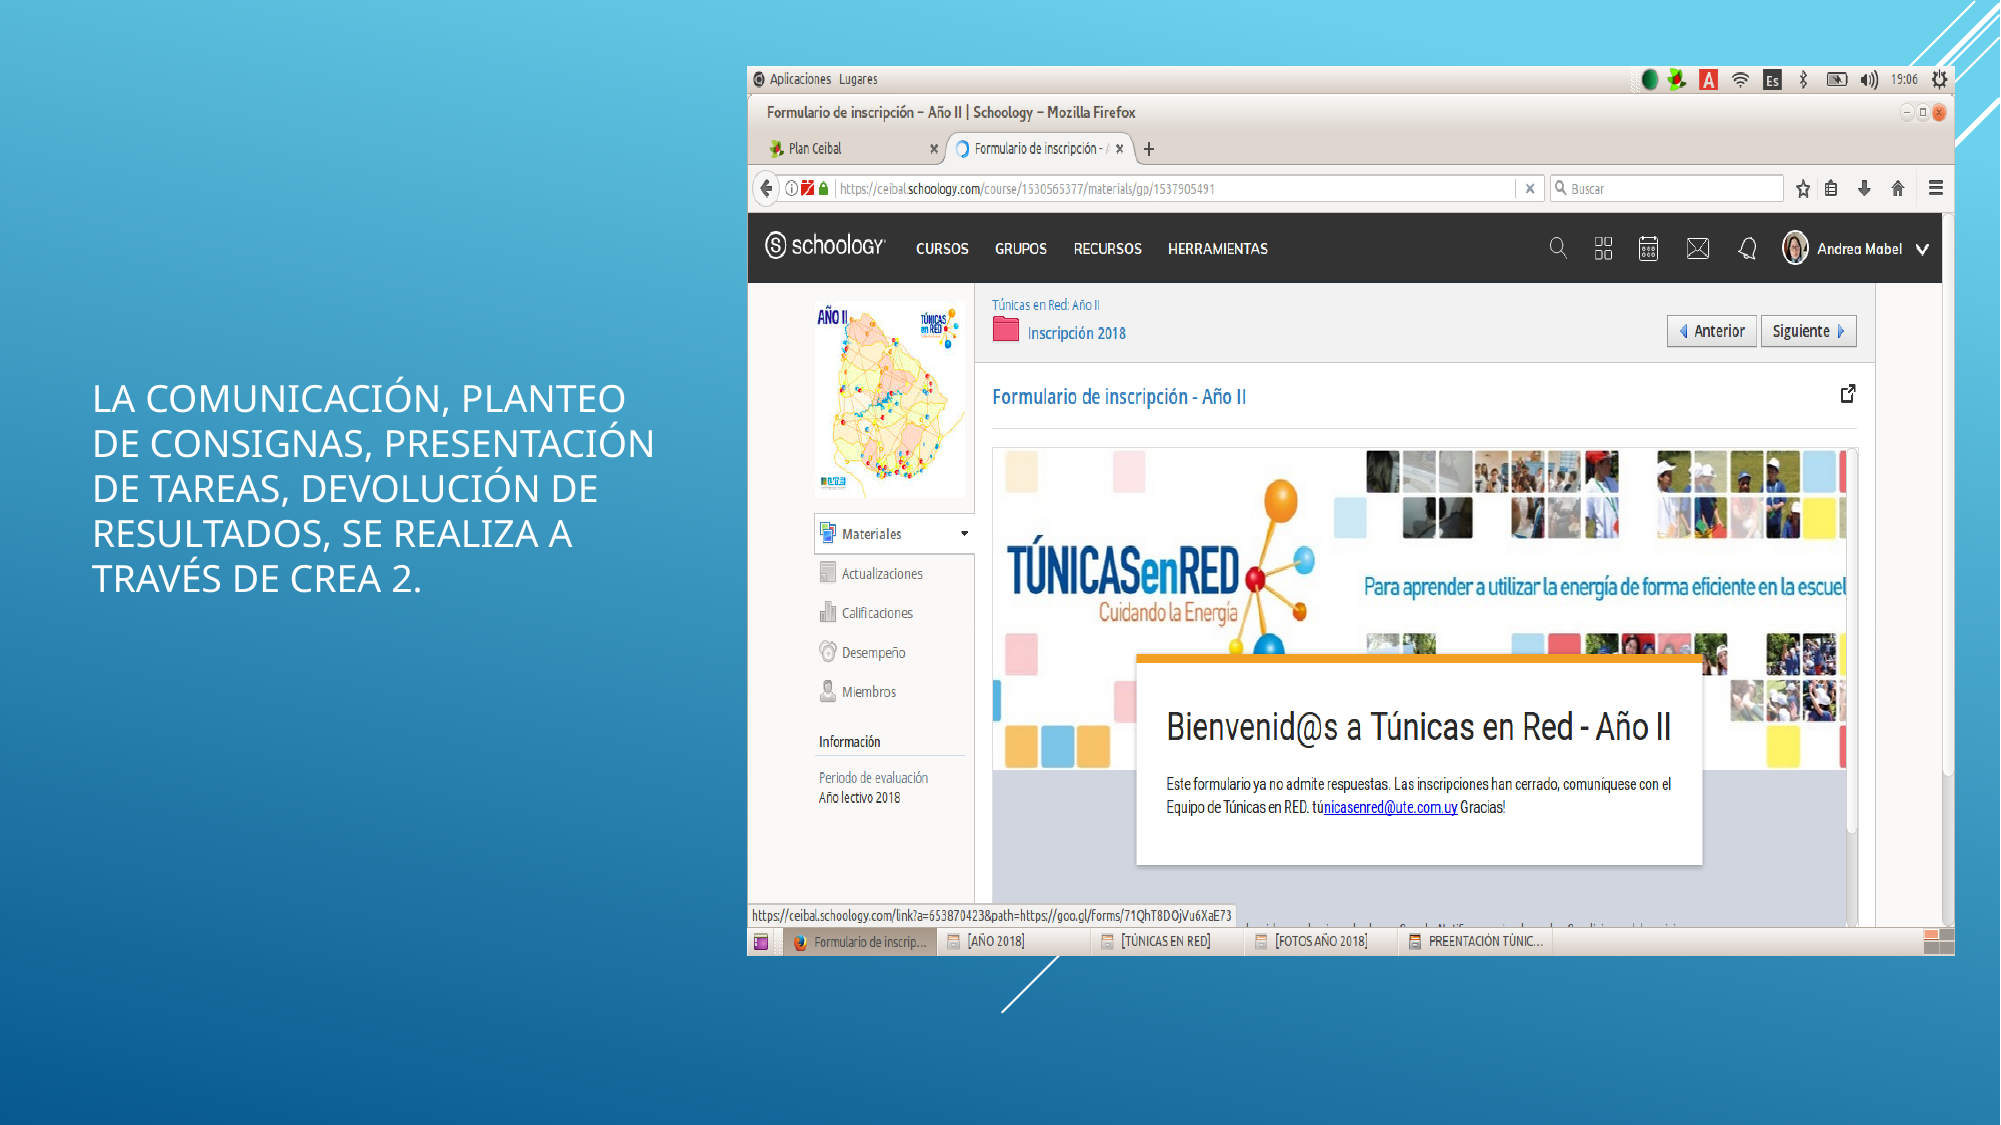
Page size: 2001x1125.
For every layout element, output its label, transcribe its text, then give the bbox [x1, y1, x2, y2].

picture [747, 66, 1956, 956]
text_box LA COMUNICACIÓN, PLANTEO DE CONSIGNAS, PRESENTACIÓN DE TAREAS, DEVOLUCIÓN DE RESULTADOS, SE REALIZA A TRAVÉS DE CREA 2. [77, 367, 686, 607]
